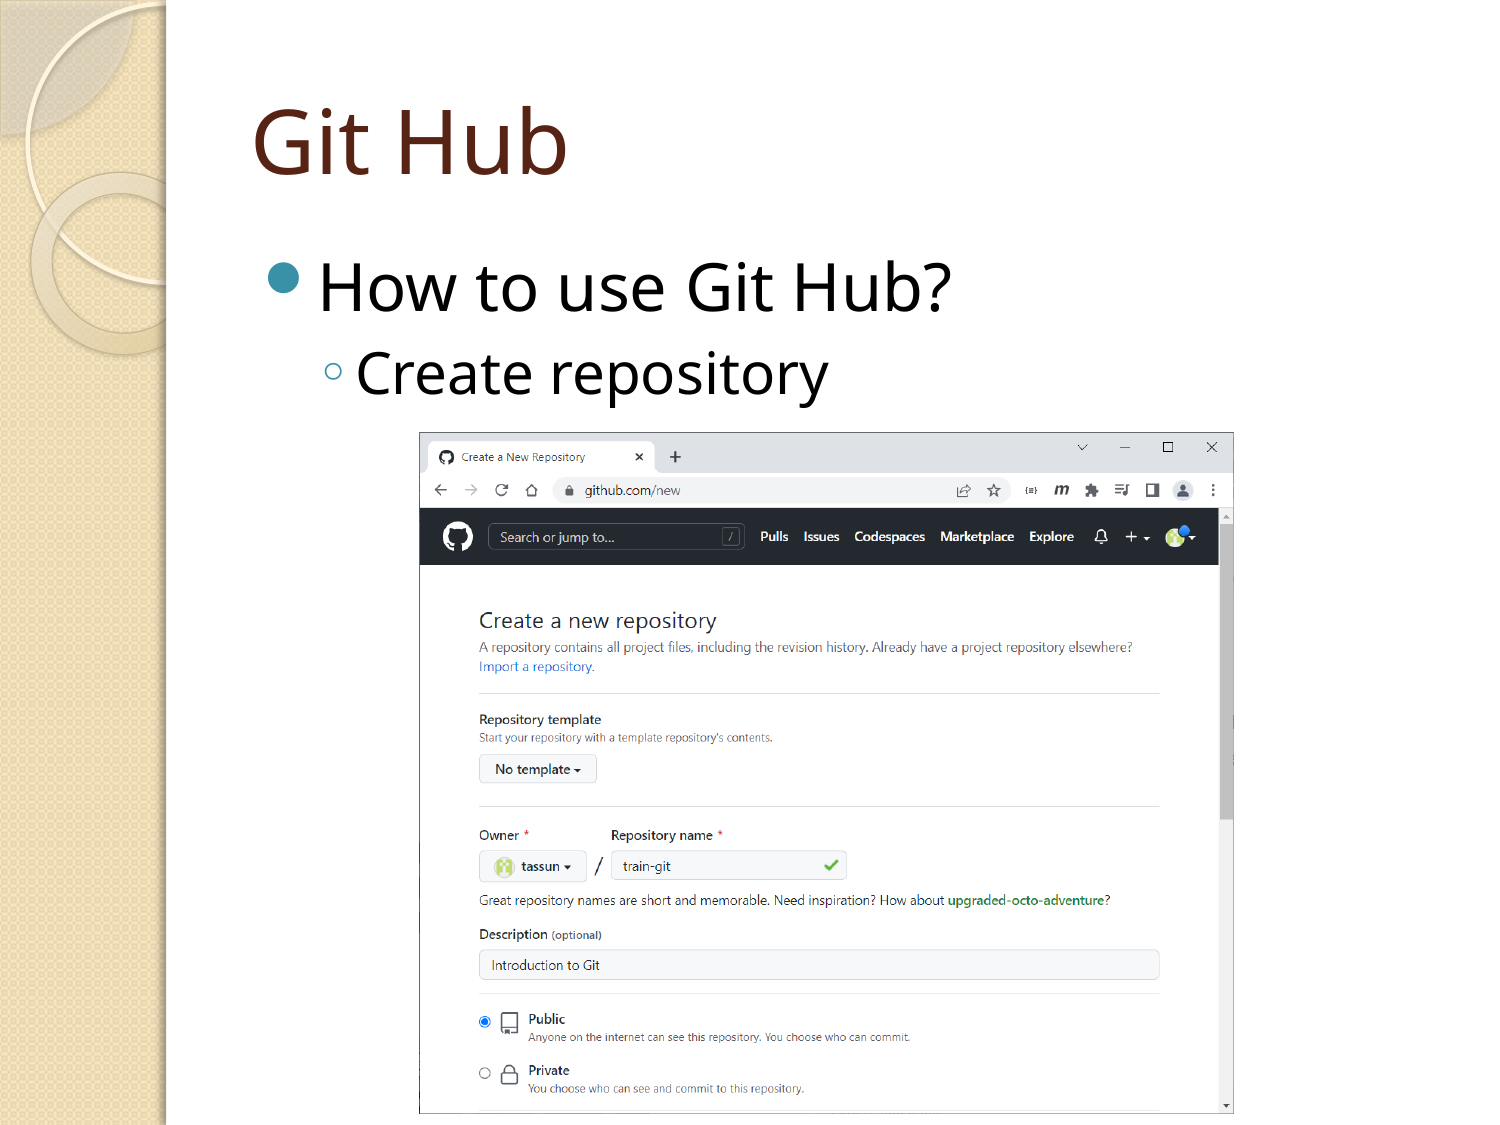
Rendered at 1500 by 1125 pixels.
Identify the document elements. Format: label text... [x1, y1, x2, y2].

title Git Hub [235, 45, 1466, 233]
list How to use Git Hub? Create repository [235, 237, 1466, 1025]
picture [418, 432, 1234, 1114]
